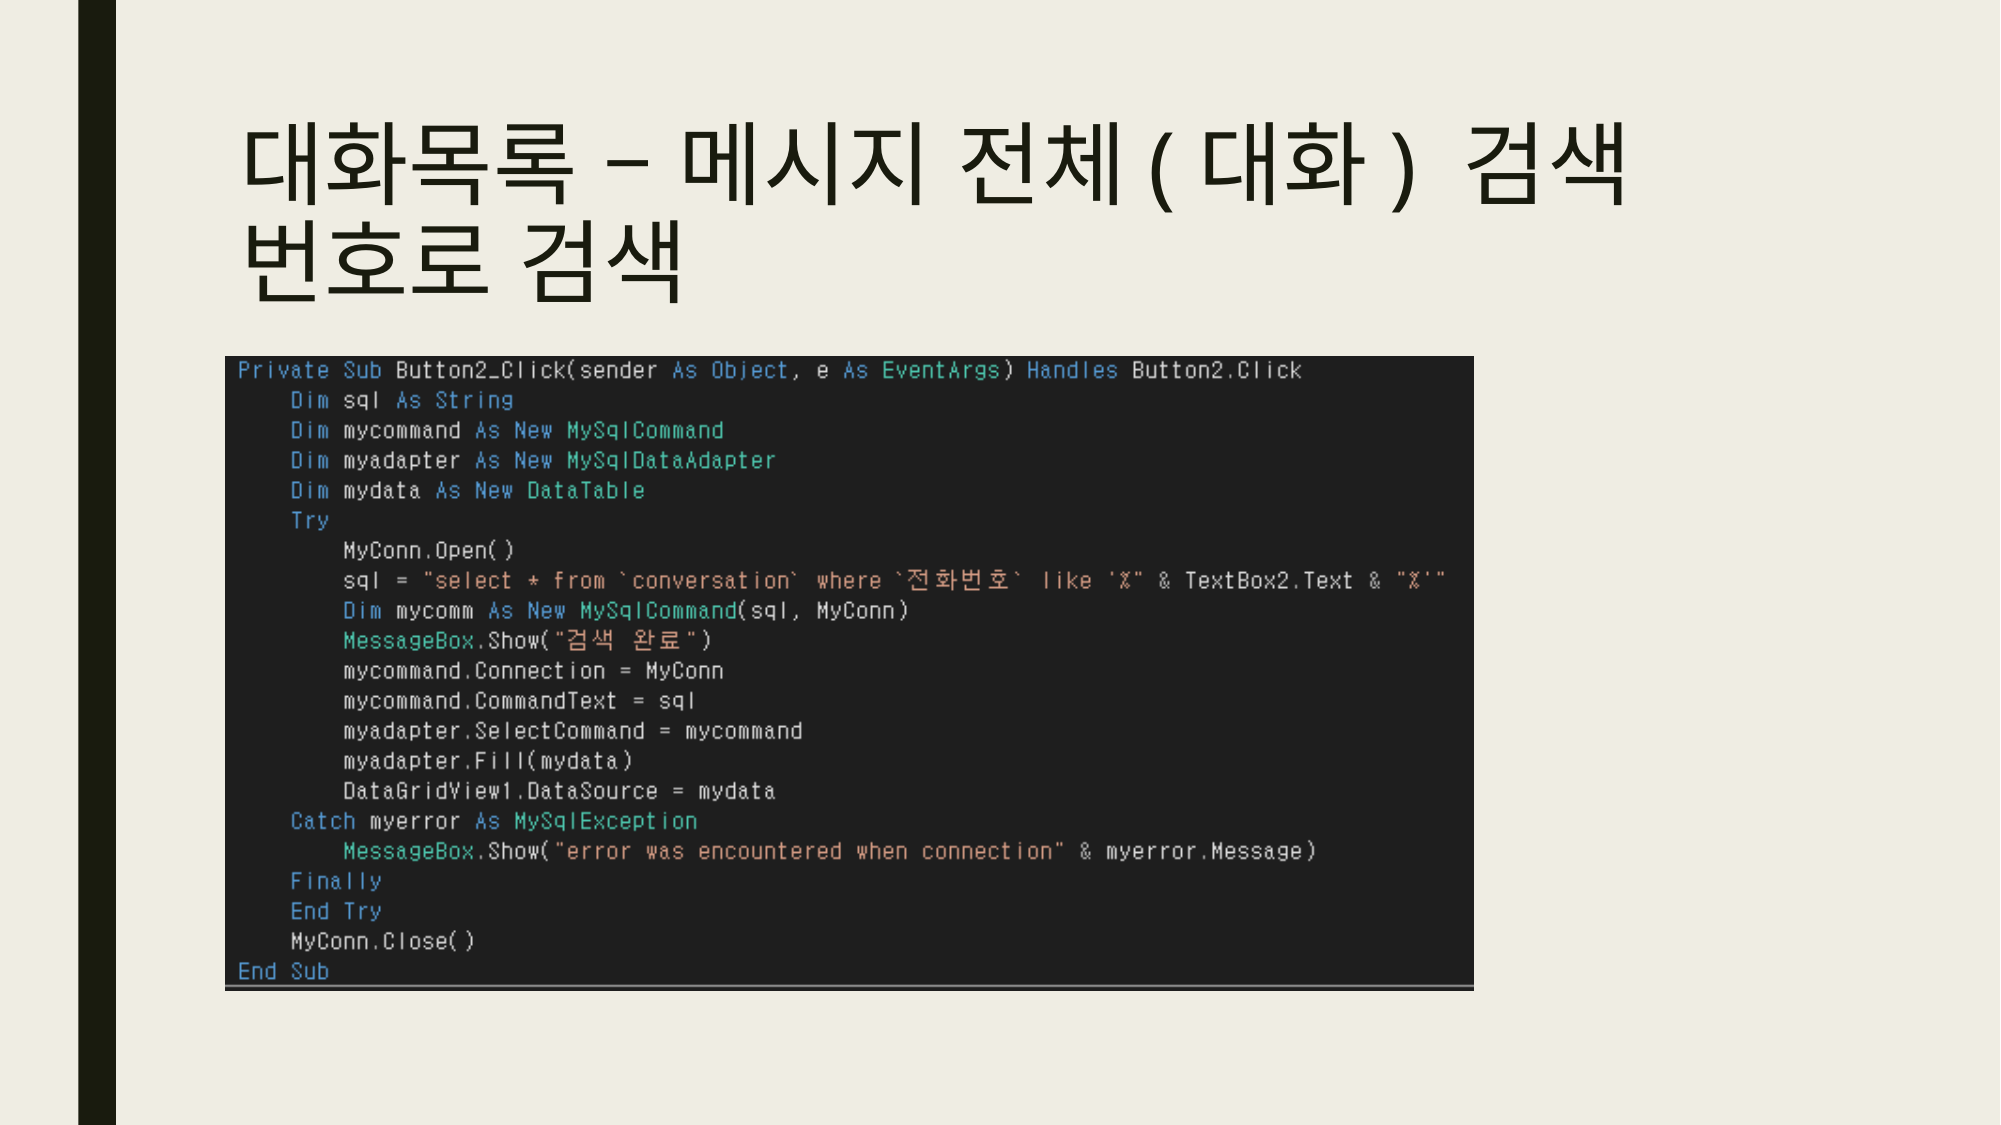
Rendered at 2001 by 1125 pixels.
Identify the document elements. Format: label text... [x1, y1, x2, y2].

title 대화목록 – 메시지 전체(대화) 검색 번호로 검색 [225, 112, 1800, 357]
picture [224, 356, 1474, 991]
